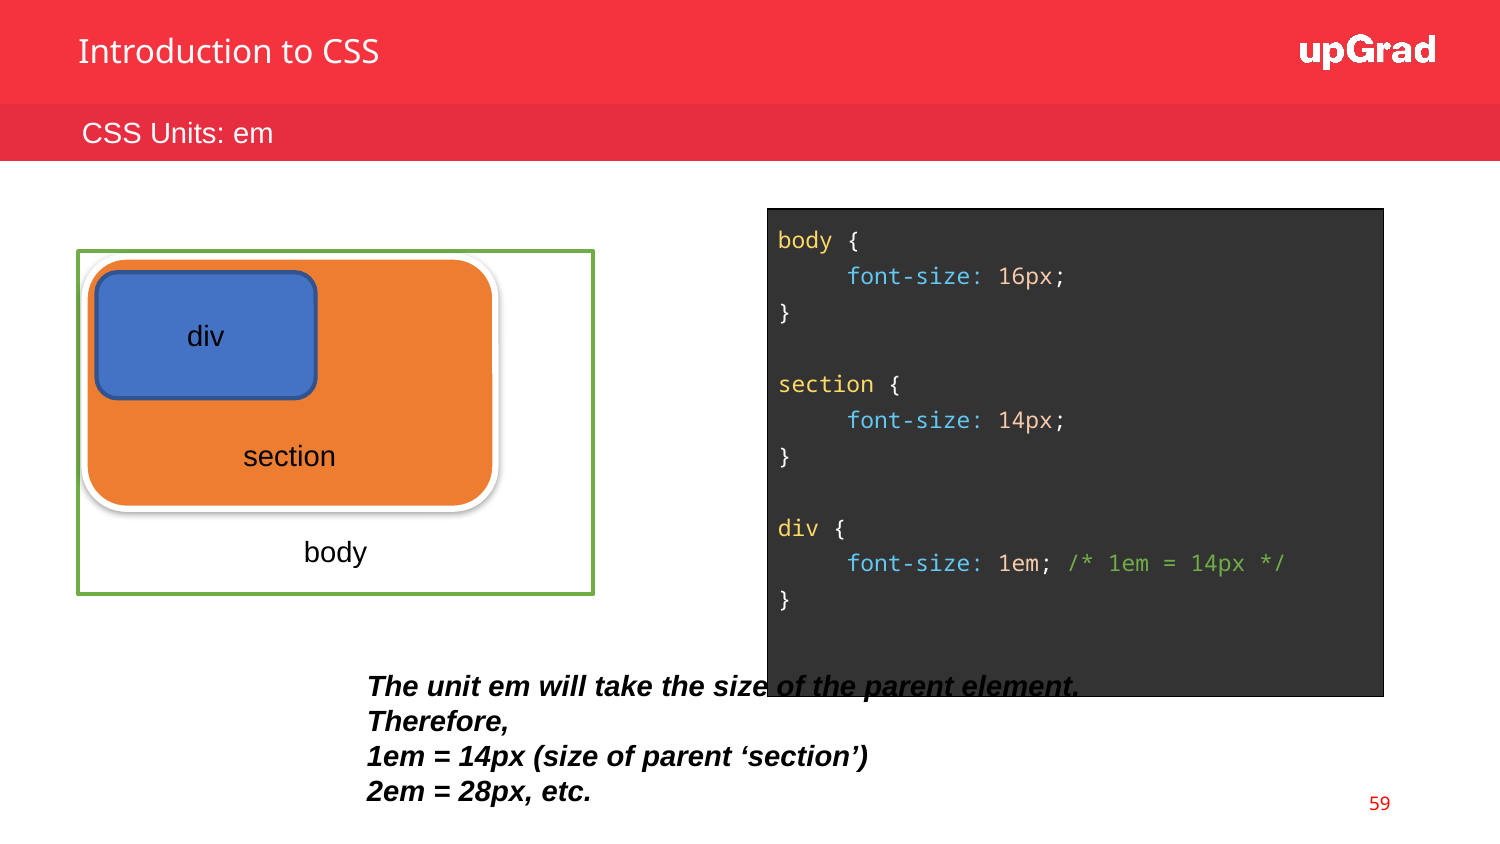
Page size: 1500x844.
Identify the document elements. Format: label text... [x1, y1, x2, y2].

text_box [0, 104, 1500, 161]
text_box [84, 256, 496, 509]
text_box div [172, 310, 240, 361]
table_header body { font-size: 16px; } section { font-size: 14px; } div { font-size: 1em; /* 1em = 14px */ } [768, 210, 1383, 696]
text_box Introduction to CSS [63, 20, 768, 87]
slide_number 59 [1068, 782, 1406, 828]
text_box body [288, 526, 383, 577]
text_box CSS Units: em [66, 107, 704, 158]
text_box section [228, 429, 352, 480]
text_box The unit em will take the size of the parent element. Therefore, 1em = 14px (size of parent ‘section’) 2em = 28px, etc. [351, 659, 1149, 815]
picture [1300, 34, 1435, 70]
text_box [96, 272, 316, 399]
text_box [78, 251, 594, 595]
